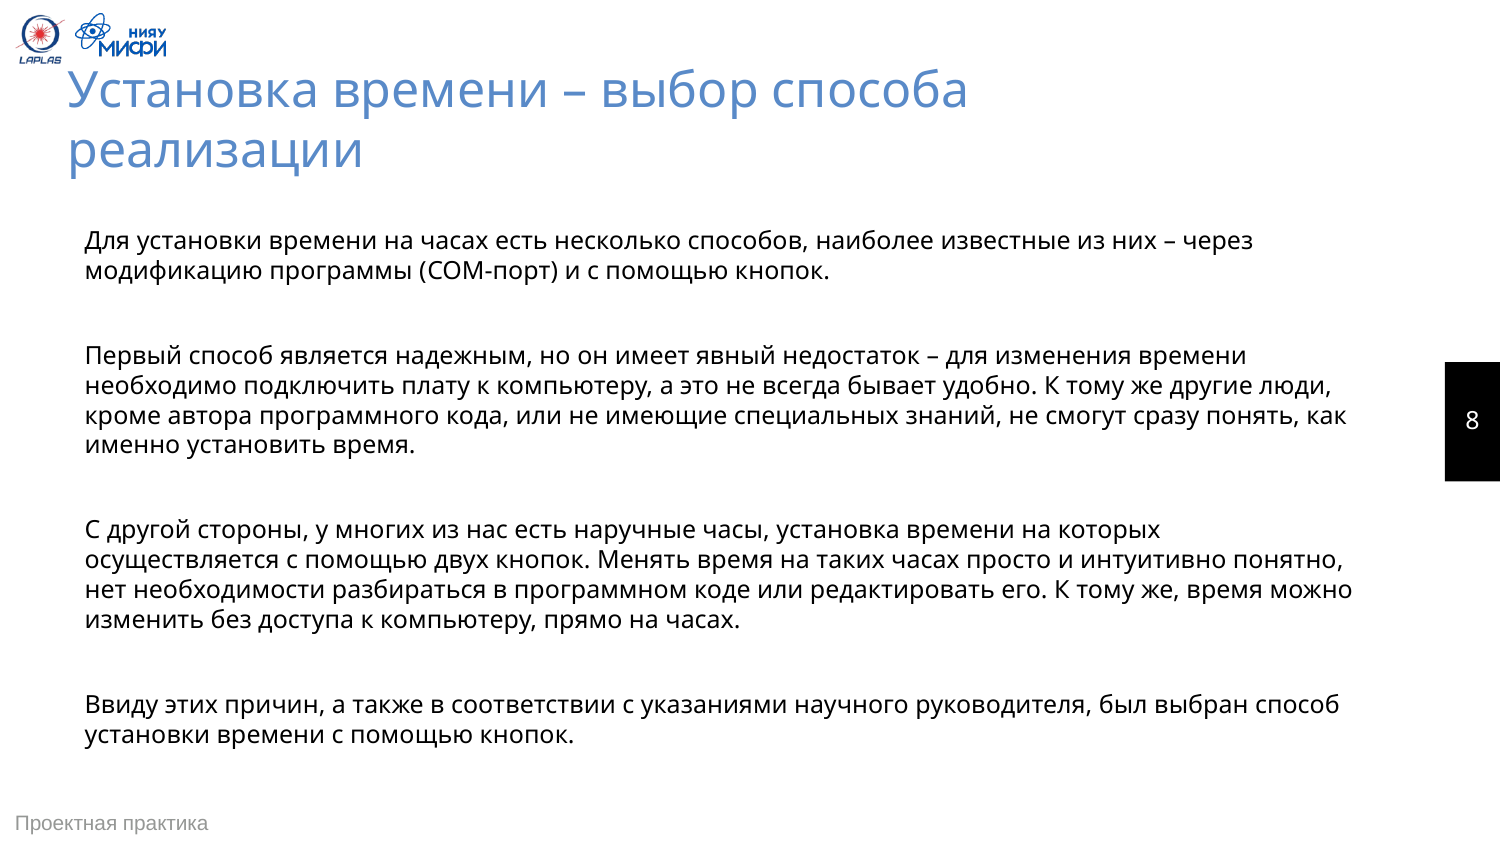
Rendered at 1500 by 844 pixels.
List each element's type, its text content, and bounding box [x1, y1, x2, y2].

slide_number 8 [1444, 362, 1500, 482]
title Установка времени – выбор способа реализации [52, 63, 1126, 173]
picture [13, 12, 72, 68]
picture [75, 13, 166, 57]
list Для установки времени на часах есть несколько способов, наиболее известные из них – через модификацию программы (COM-порт) и с помощью кнопок. Первый способ является надежным, но он имеет явный недостаток – для изменения времени необходимо подключить плату к компьютеру, а это не всегда бывает удобно. К тому же другие люди, кроме автора программного кода, или не имеющие специальных знаний, не смогут сразу понять, как именно установить время. С другой стороны, у многих из нас есть наручные часы, установка времени на которых осуществляется с помощью двух кнопок. Менять время на таких часах просто и интуитивно понятно, нет необходимости разбираться в программном коде или редактировать его. К тому же, время можно изменить без доступа к компьютеру, прямо на часах. Ввиду этих причин, а также в соответствии с указаниями научного руководителя, был выбран способ установки времени с помощью кнопок. [50, 209, 1374, 780]
footer Проектная практика [0, 801, 300, 844]
